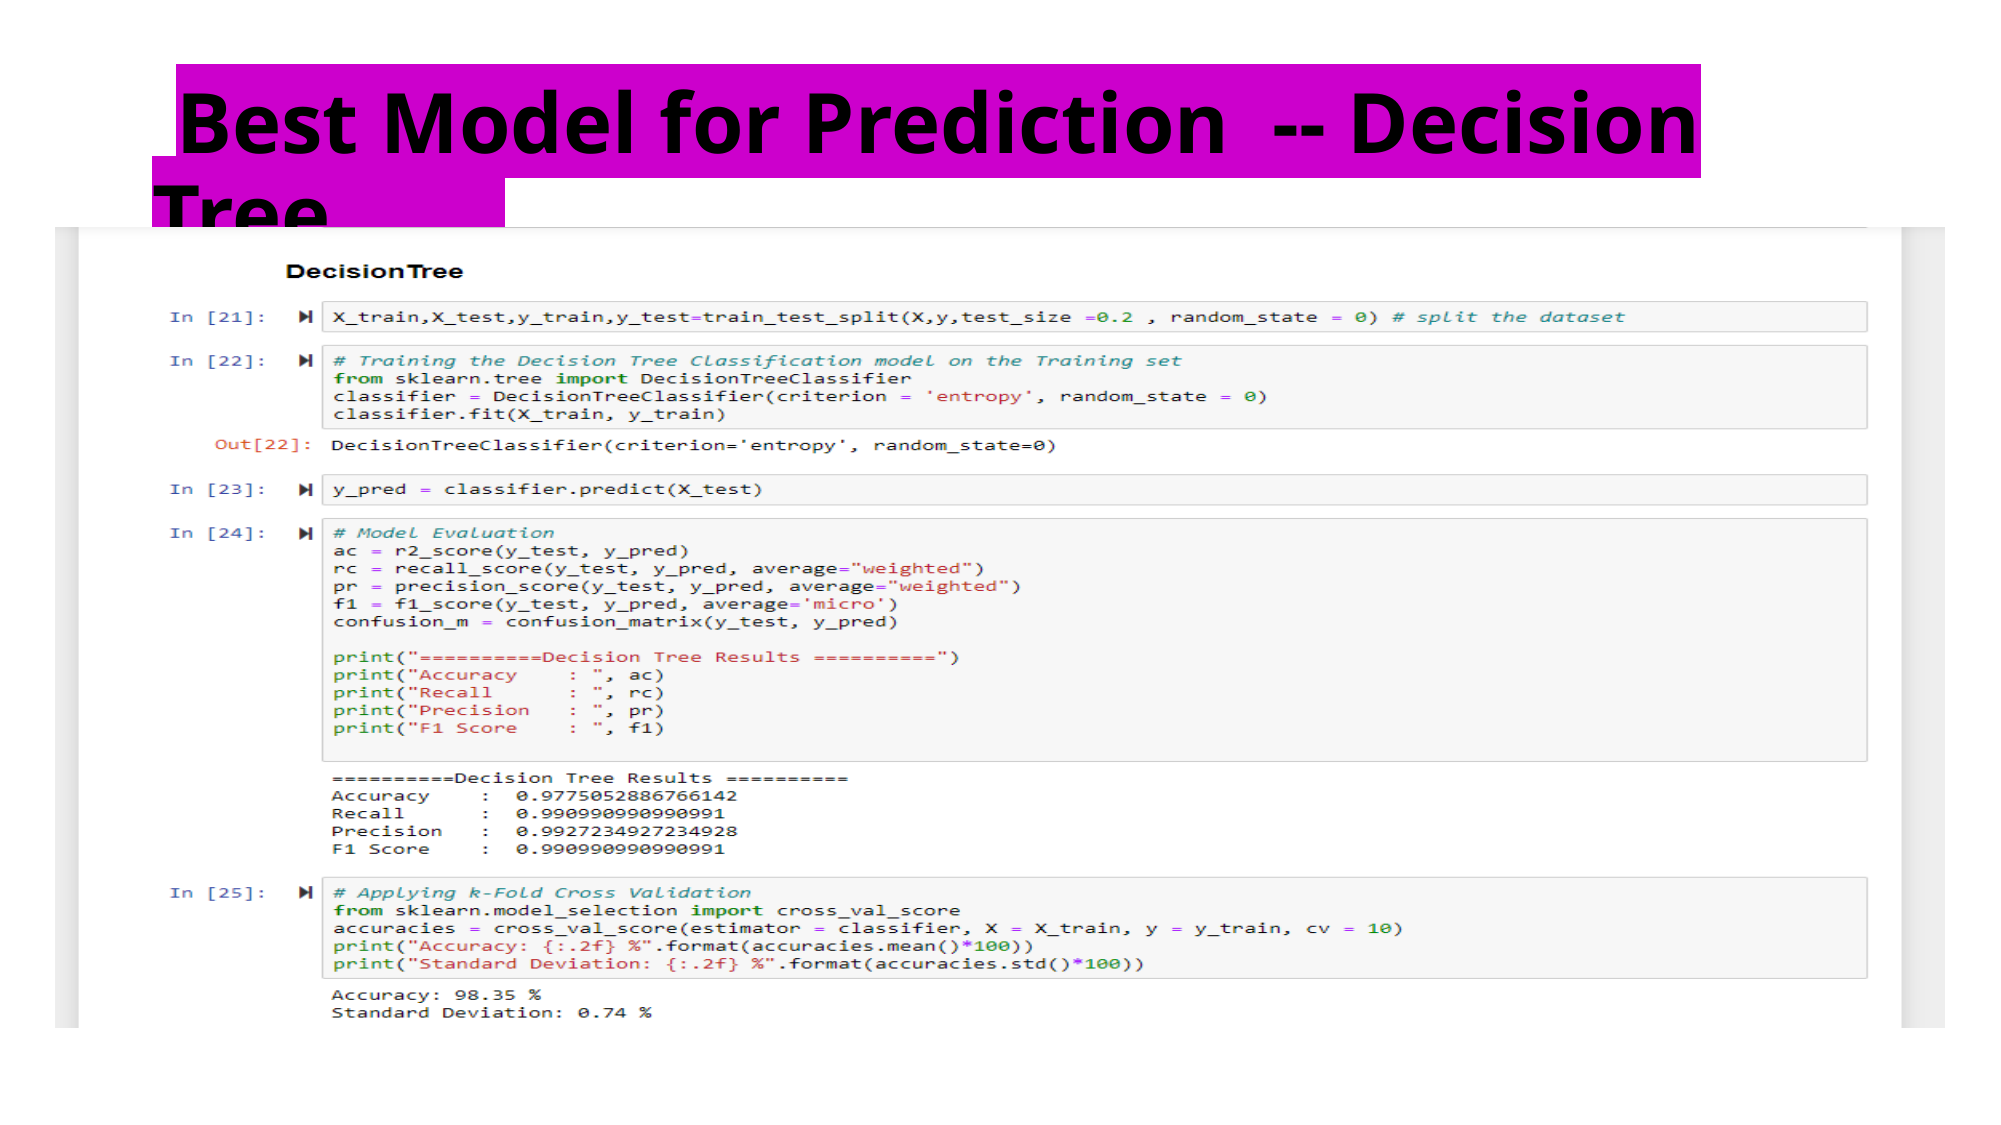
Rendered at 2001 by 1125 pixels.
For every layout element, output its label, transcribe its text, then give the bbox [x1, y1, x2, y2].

title Best Model for Prediction -- Decision Tree [137, 59, 1863, 227]
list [55, 227, 1945, 1028]
